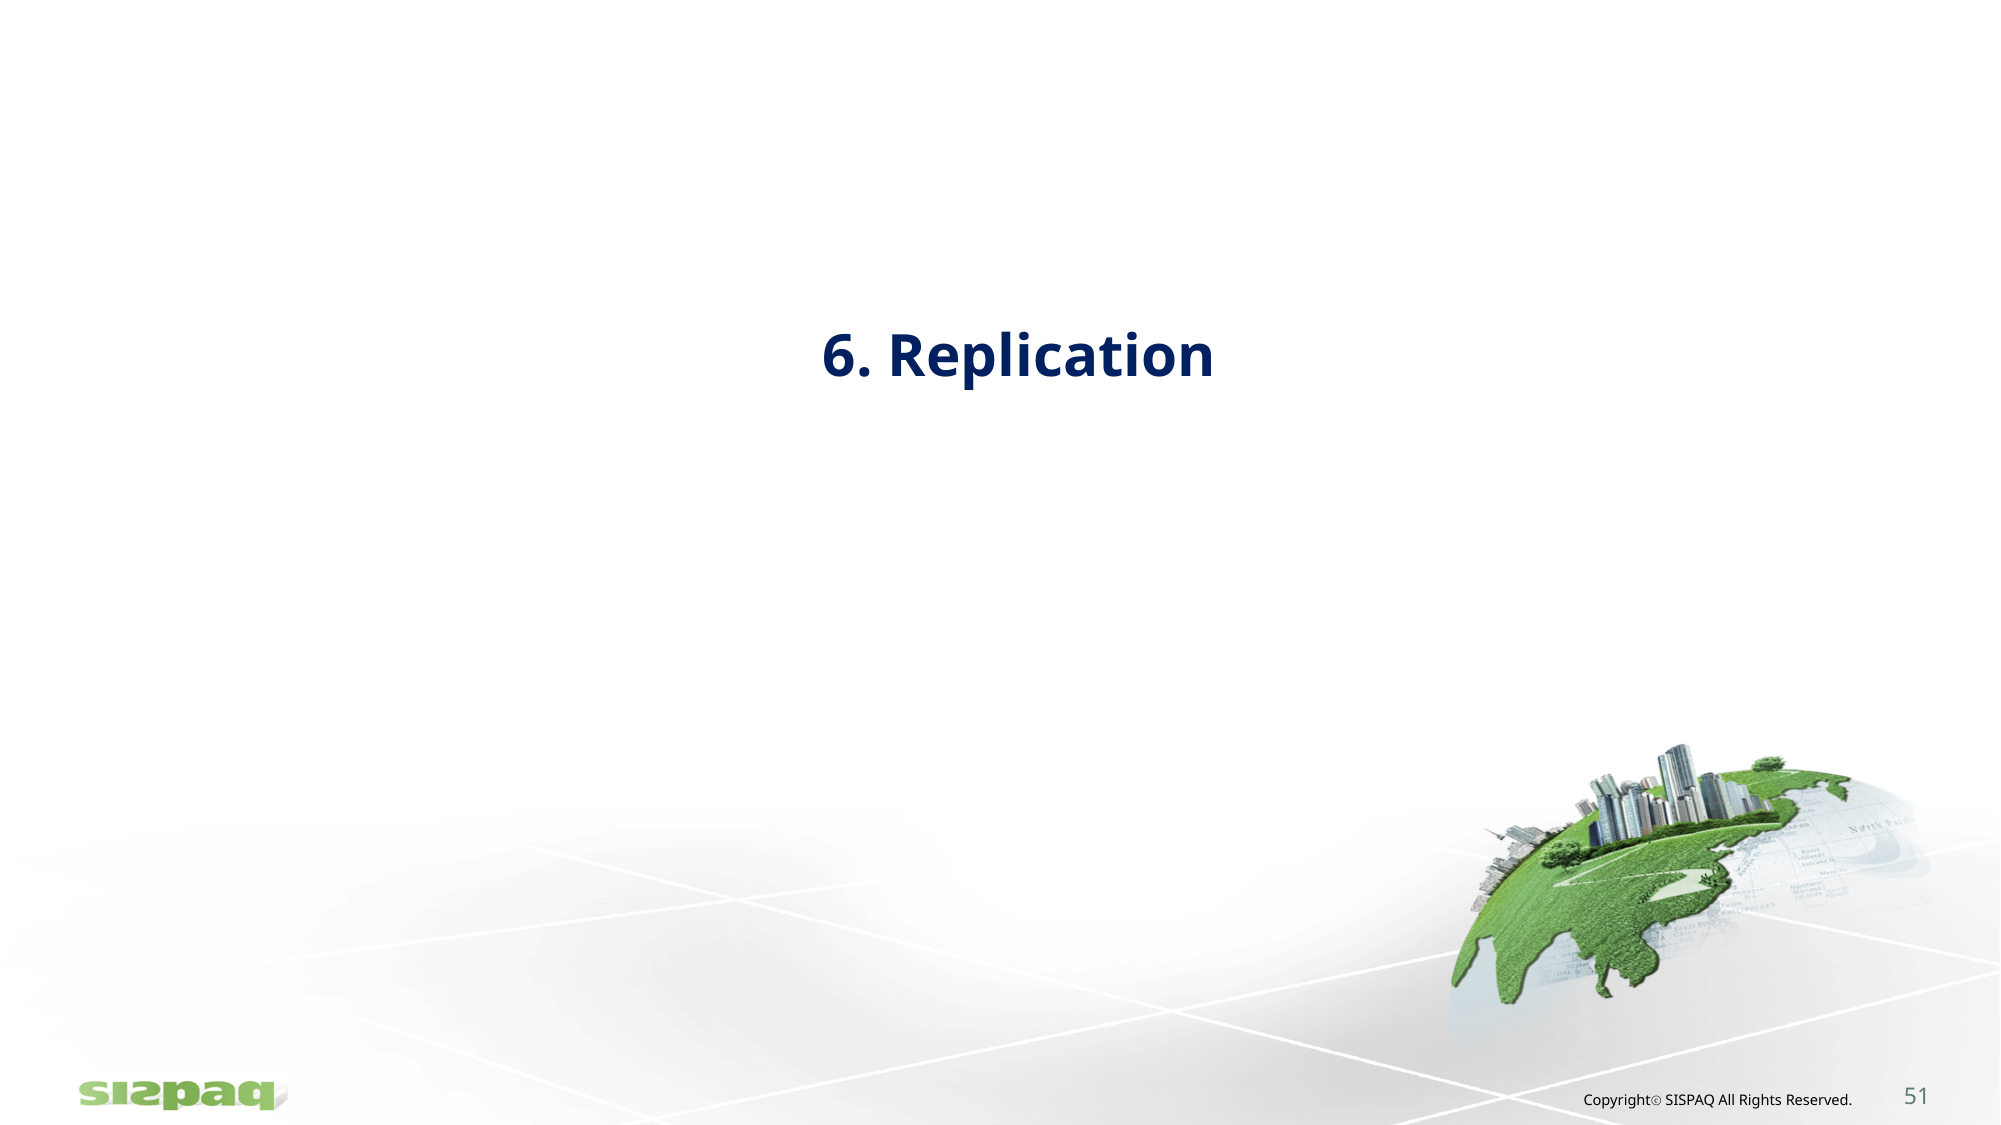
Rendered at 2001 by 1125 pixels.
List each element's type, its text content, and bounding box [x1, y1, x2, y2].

picture [0, 682, 2000, 1125]
subtitle 6. Replication [335, 304, 1703, 796]
